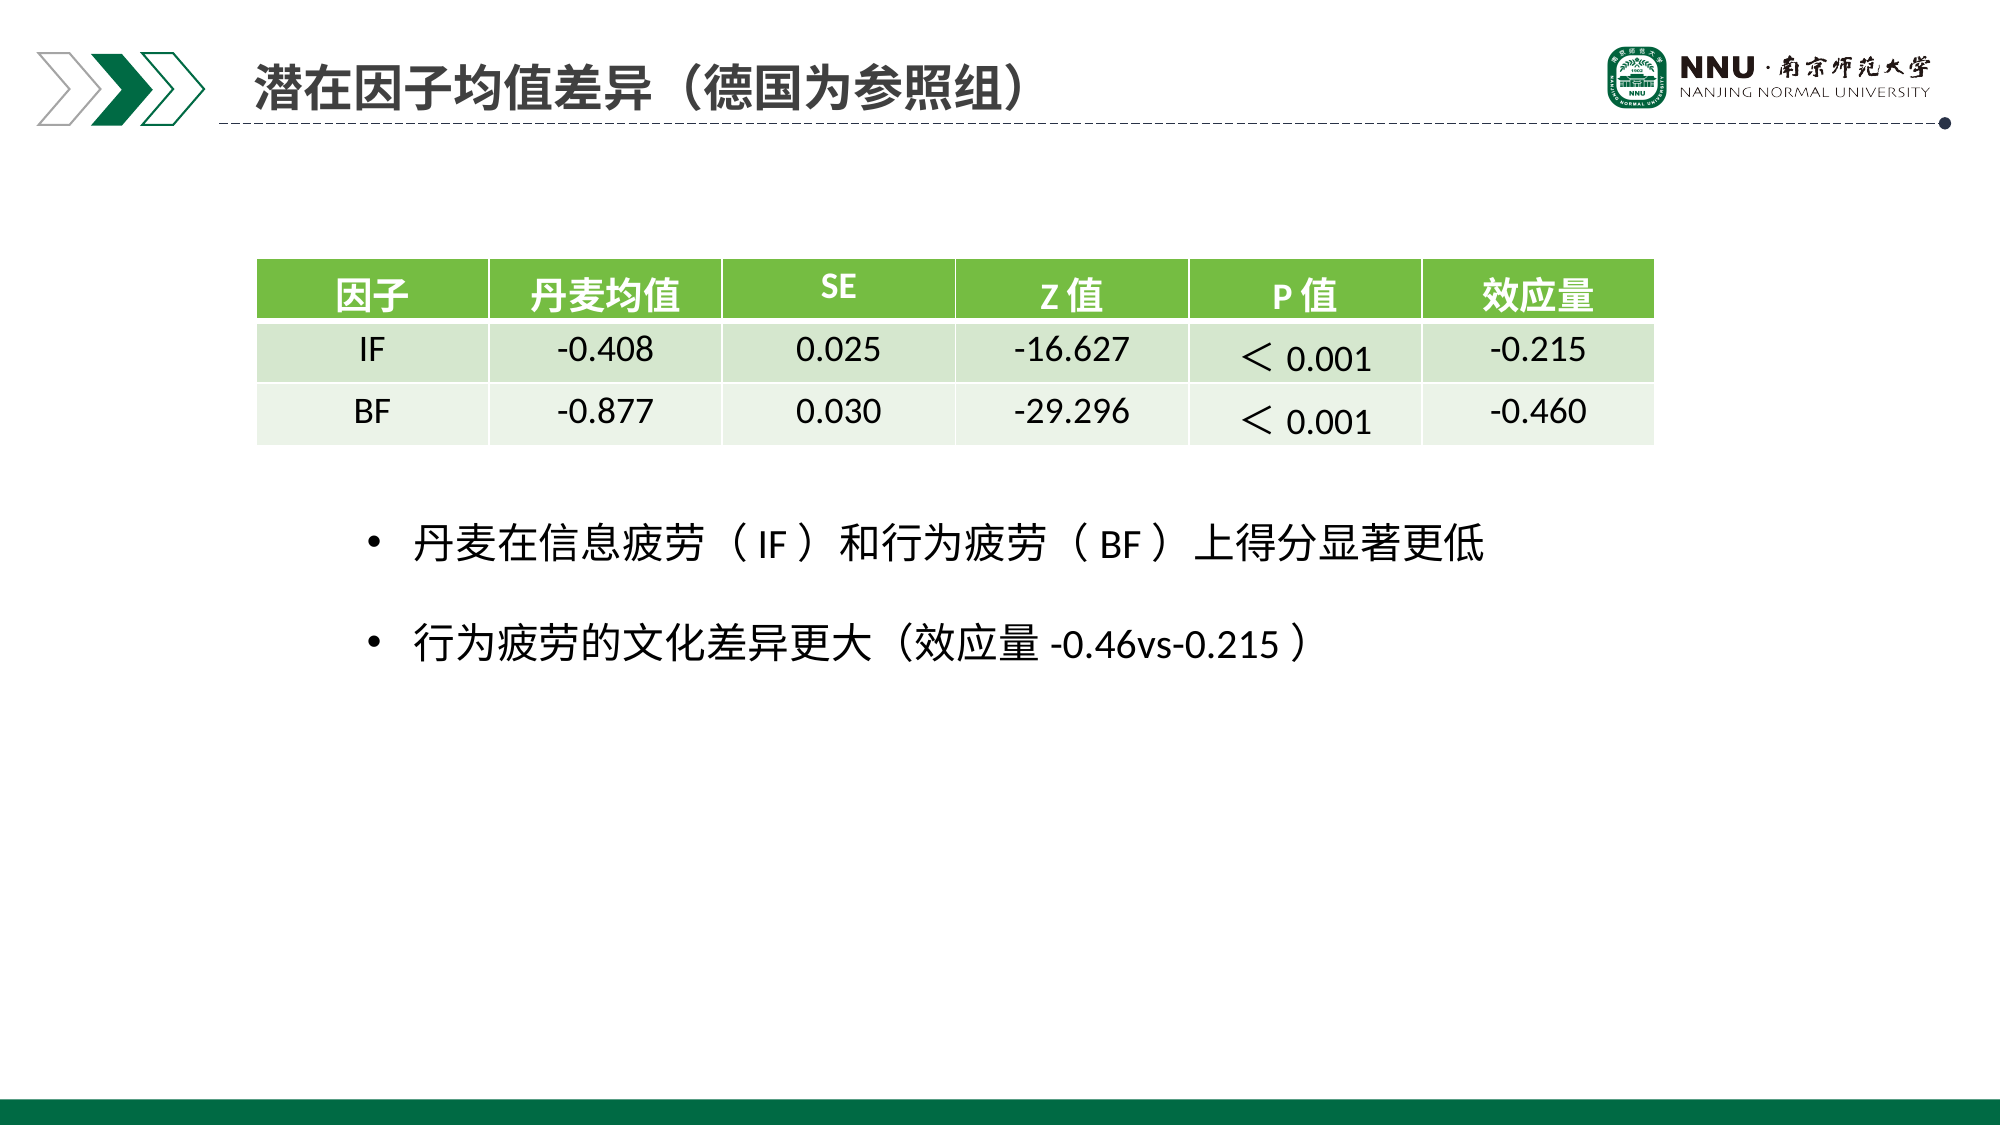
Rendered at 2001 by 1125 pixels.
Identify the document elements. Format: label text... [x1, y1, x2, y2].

table_header 丹麦均值 [490, 259, 721, 318]
text_box [0, 1098, 2000, 1125]
table_cell -16.627 [956, 324, 1188, 382]
table_cell -0.408 [490, 324, 721, 382]
table_header P值 [1190, 259, 1421, 318]
table_cell 0.030 [723, 384, 955, 445]
table_cell -29.296 [956, 384, 1188, 445]
text_box [38, 53, 101, 125]
table_cell IF [257, 324, 488, 382]
table_header SE [723, 259, 955, 318]
picture [1583, 0, 1960, 215]
table_header 效应量 [1423, 259, 1654, 318]
table_header Z值 [956, 259, 1188, 318]
table_cell BF [257, 384, 488, 445]
table_header 因子 [257, 259, 488, 318]
text_box 丹麦在信息疲劳（IF）和行为疲劳（BF）上得分显著更低 行为疲劳的文化差异更大（效应量-0.46vs-0.215） [352, 464, 1522, 674]
table_cell -0.460 [1423, 384, 1654, 445]
table_cell 0.025 [723, 324, 955, 382]
table_cell ＜0.001 [1190, 324, 1421, 382]
table_cell -0.215 [1423, 324, 1654, 382]
table_cell ＜0.001 [1190, 384, 1421, 445]
text_box 潜在因子均值差异（德国为参照组） [239, 49, 1069, 122]
table_cell -0.877 [490, 384, 721, 445]
text_box [90, 53, 153, 126]
text_box [142, 53, 205, 125]
